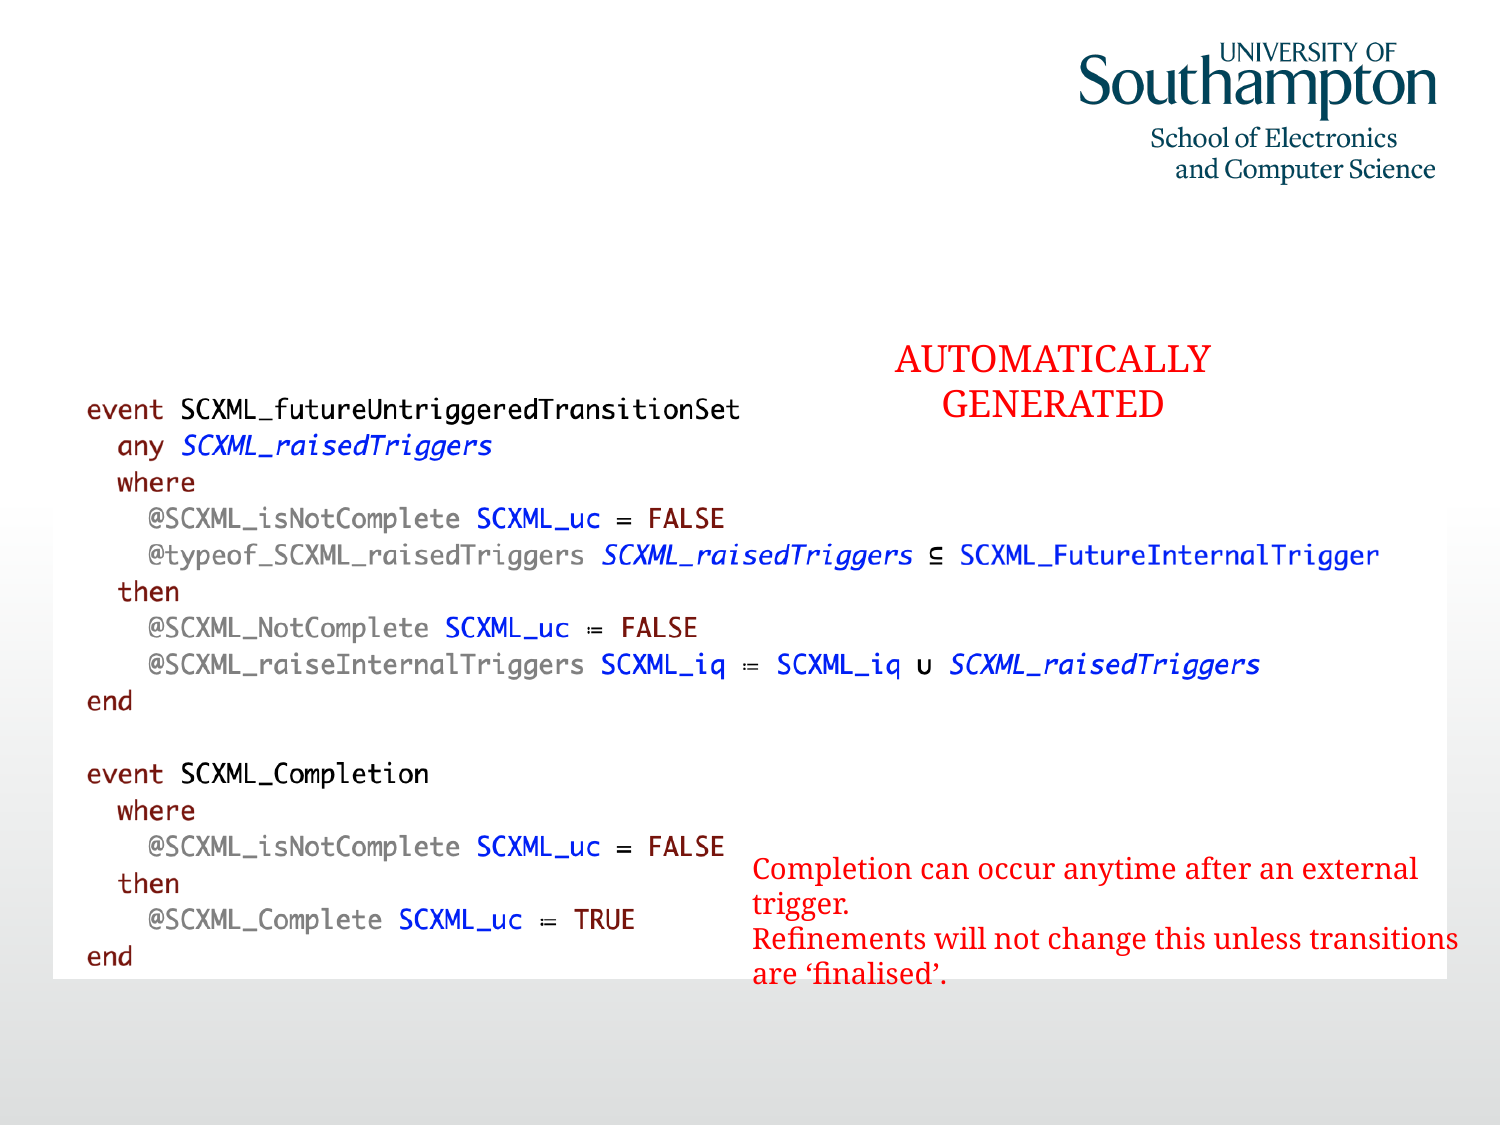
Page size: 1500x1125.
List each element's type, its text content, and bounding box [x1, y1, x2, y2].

text_box Completion can occur anytime after an external trigger. Refinements will not change this unless transitions are ‘finalised’. [737, 843, 1500, 998]
text_box AUTOMATICALLY GENERATED [880, 327, 1227, 379]
picture [1080, 42, 1437, 185]
picture [1080, 71, 1102, 101]
picture [1242, 42, 1251, 53]
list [52, 380, 1448, 979]
